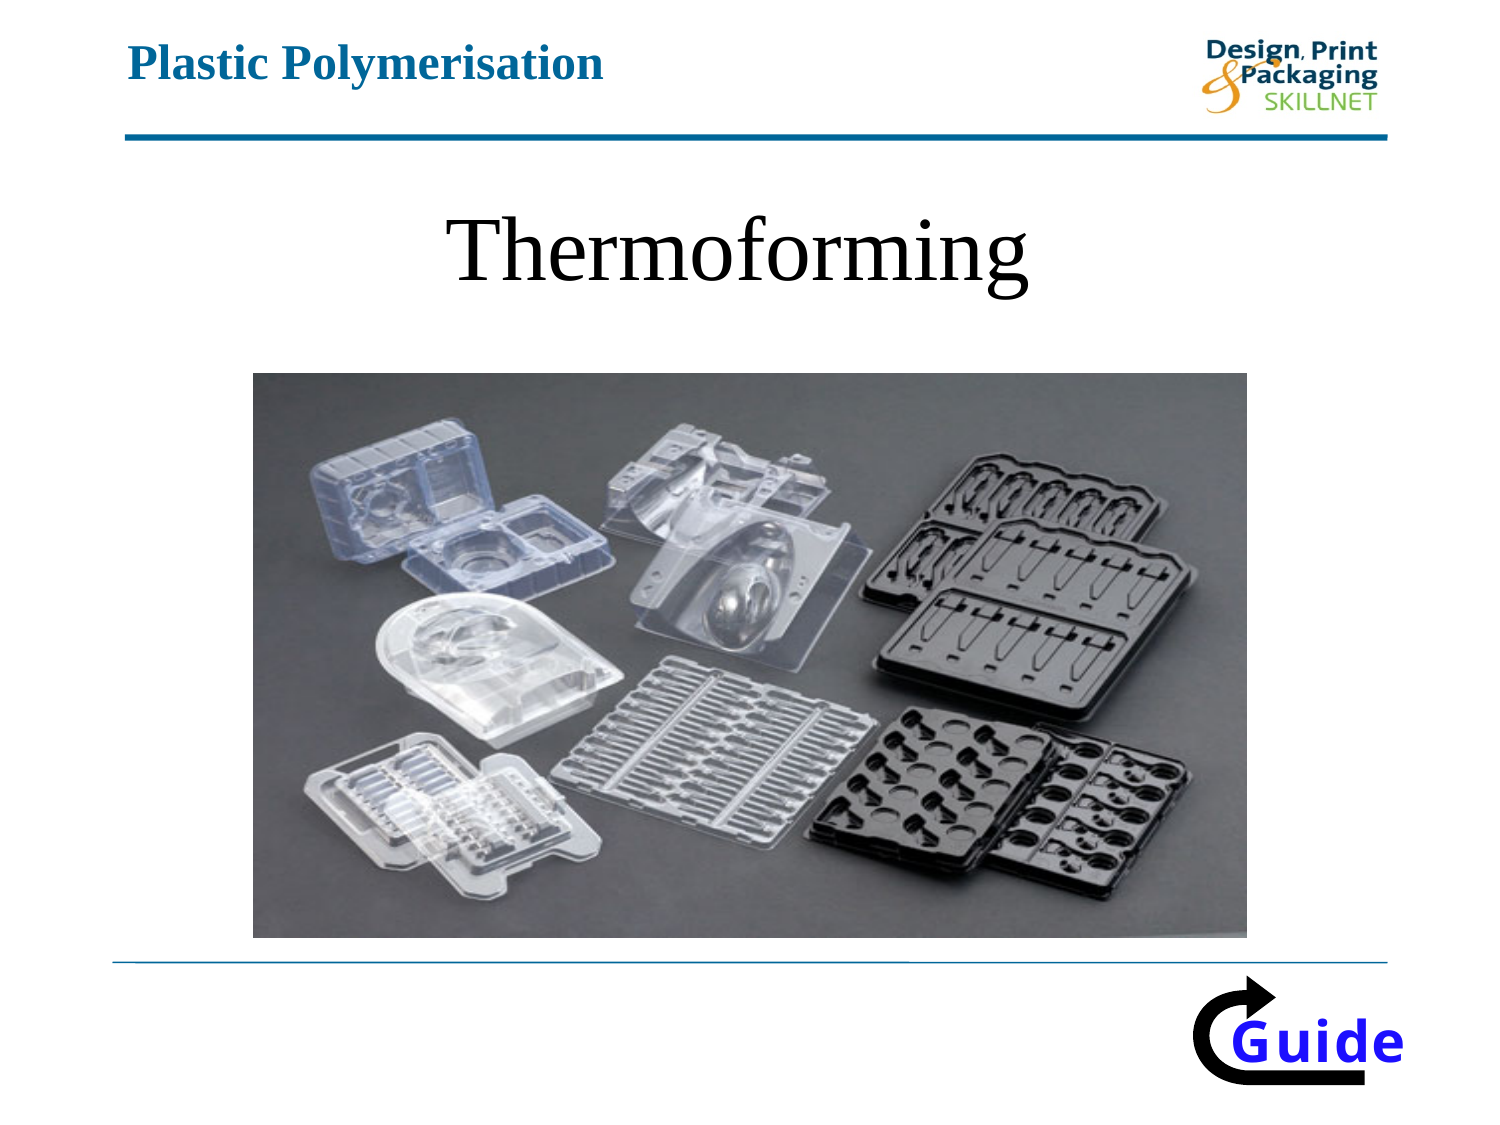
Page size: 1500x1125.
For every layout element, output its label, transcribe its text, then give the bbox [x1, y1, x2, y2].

picture [253, 373, 1247, 938]
title Thermoforming [112, 149, 1388, 338]
picture [1192, 31, 1387, 121]
